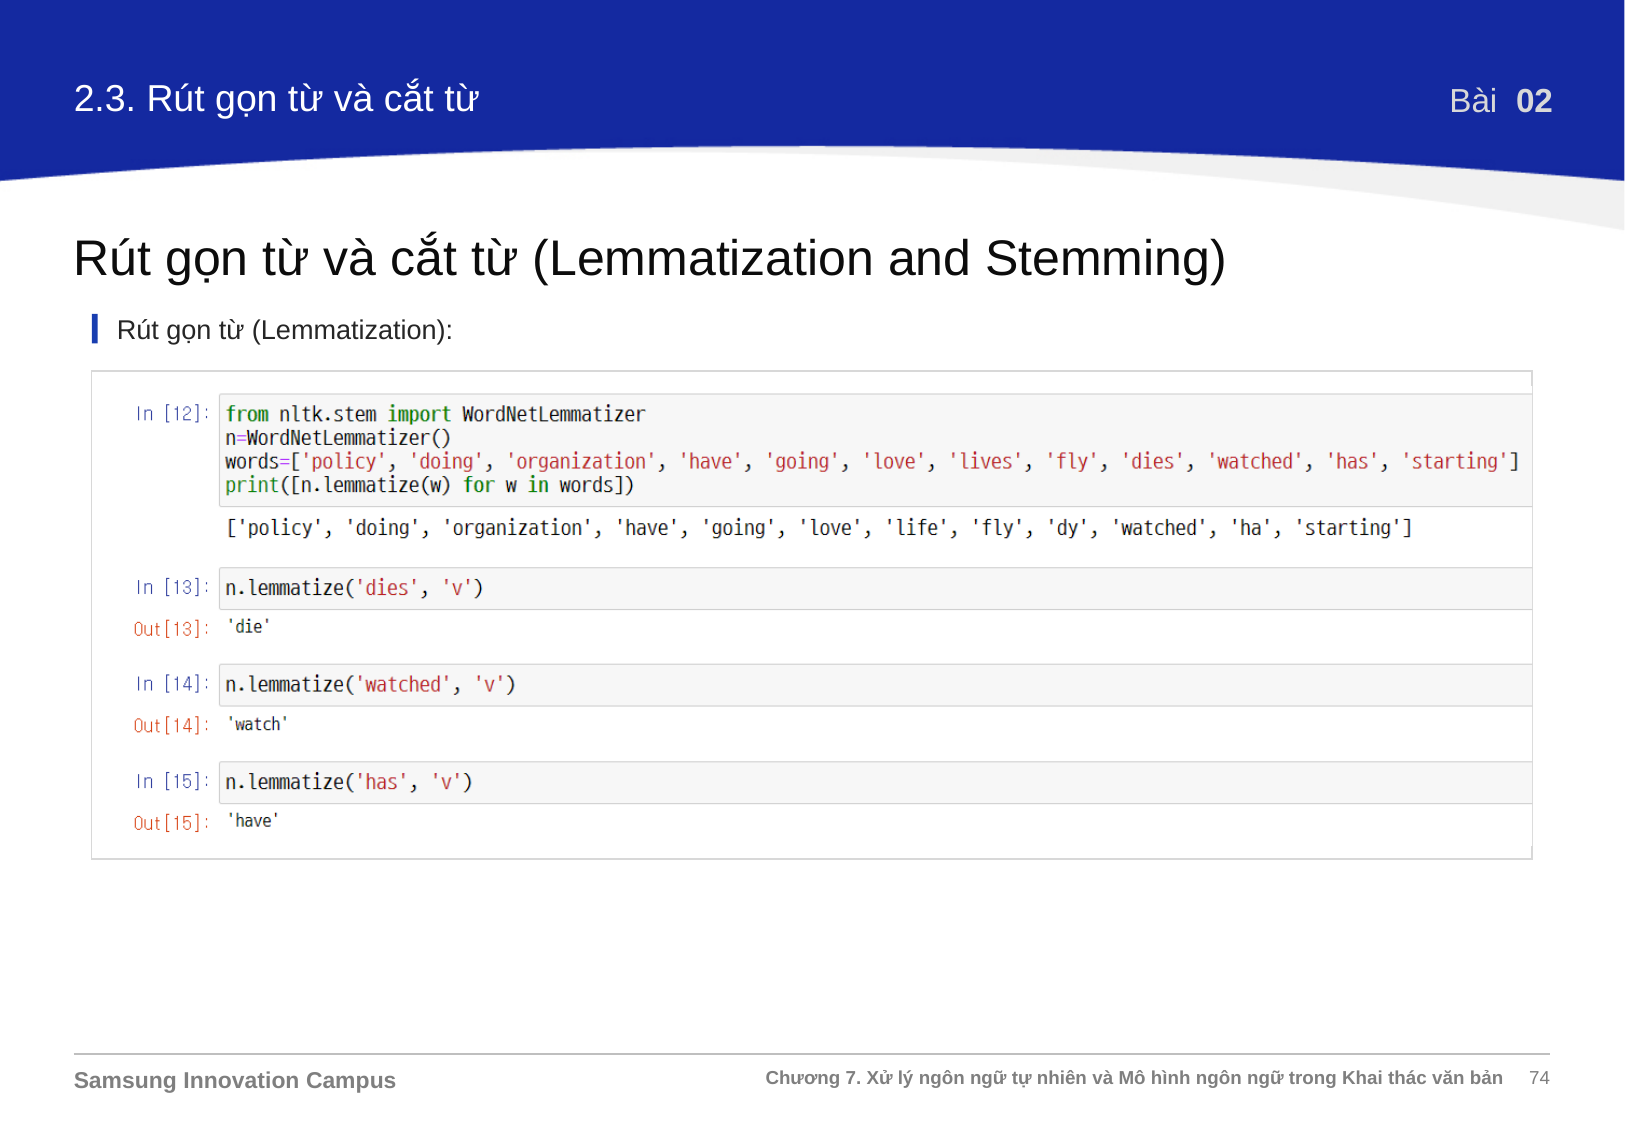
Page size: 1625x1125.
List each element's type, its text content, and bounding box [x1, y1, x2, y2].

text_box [91, 370, 1533, 859]
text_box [73, 73, 1554, 120]
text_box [91, 311, 1533, 346]
text_box Rút gọn từ và cắt từ (Lemmatization and Stemming) [73, 225, 1551, 286]
picture [0, 0, 1625, 1125]
